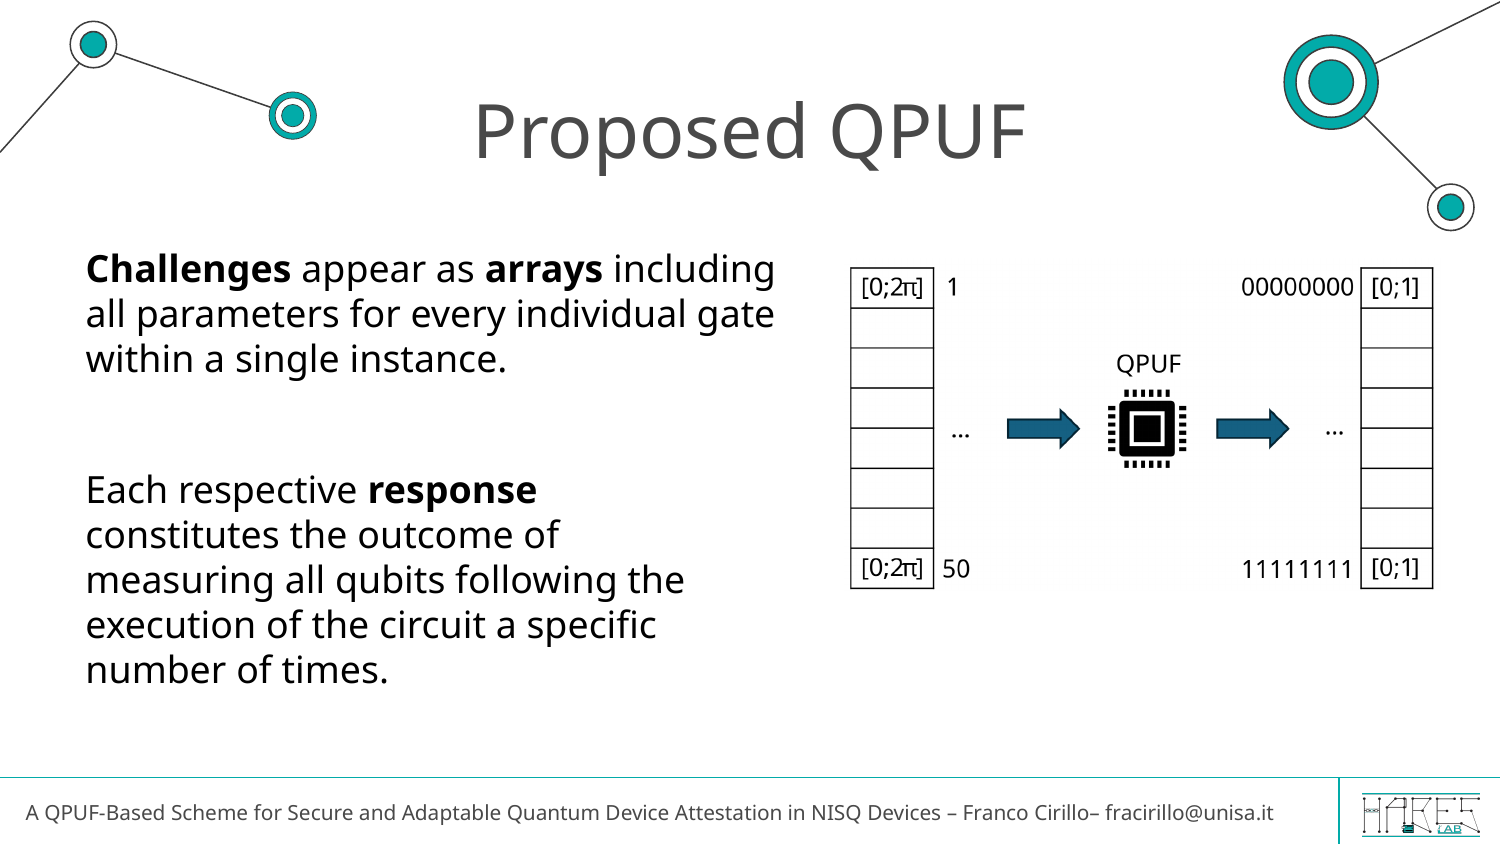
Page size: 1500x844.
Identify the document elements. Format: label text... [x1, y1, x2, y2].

text_box A QPUF-Based Scheme for Secure and Adaptable Quantum Device Attestation in NISQ Devices – Franco Cirillo– fracirillo@unisa.it [10, 792, 1316, 834]
picture [1362, 793, 1480, 837]
text_box Each respective response constitutes the outcome of measuring all qubits following the execution of the circuit a specific number of times. [70, 458, 733, 698]
text_box Challenges appear as arrays including all parameters for every individual gate within a single instance. [70, 238, 828, 388]
picture [844, 258, 1441, 592]
title Proposed QPUF [243, 68, 1257, 167]
